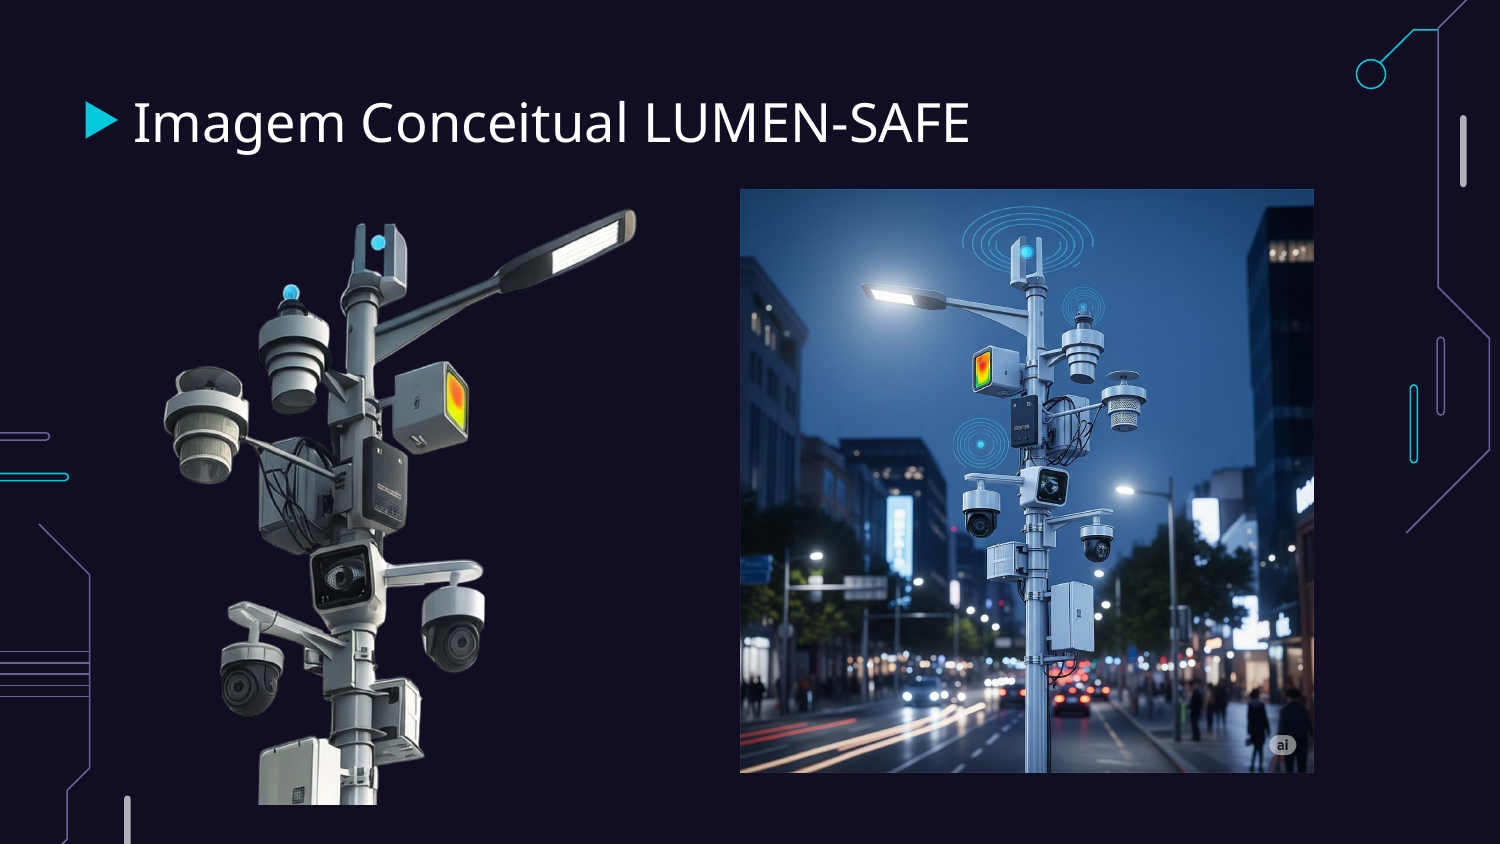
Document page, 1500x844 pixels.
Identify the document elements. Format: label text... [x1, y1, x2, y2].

title Imagem Conceitual LUMEN-SAFE [118, 72, 1382, 167]
picture [135, 177, 645, 805]
picture [740, 189, 1314, 774]
